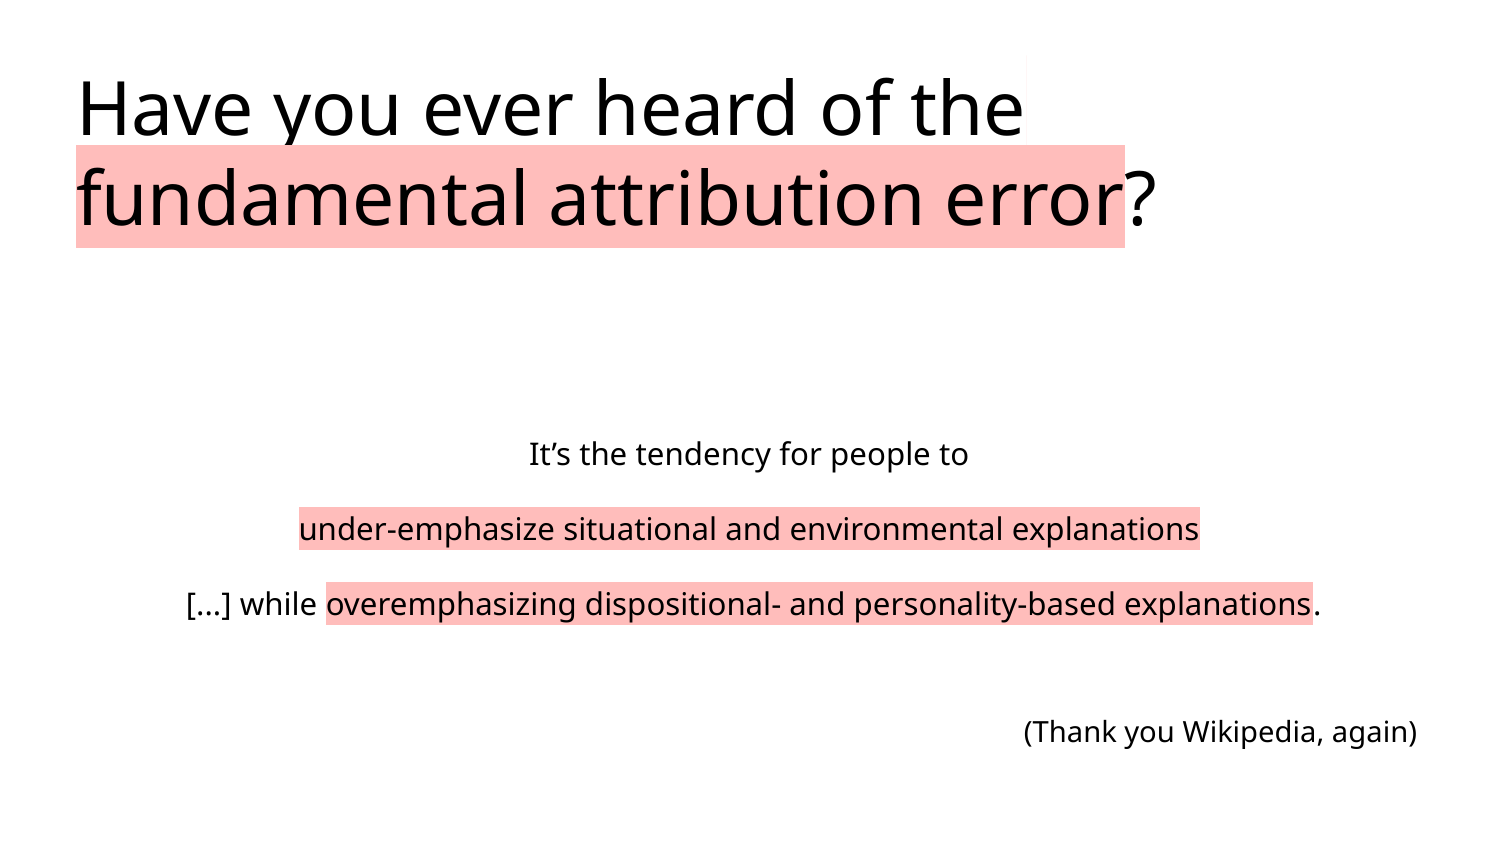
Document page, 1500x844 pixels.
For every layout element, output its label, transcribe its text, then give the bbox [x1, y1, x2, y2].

text_box It’s the tendency for people to under-emphasize situational and environmental explanations [...] while overemphasizing dispositional- and personality-based explanations. [75, 254, 1433, 764]
title Have you ever heard of the fundamental attribution error? [76, 60, 1474, 255]
text_box (Thank you Wikipedia, again) [940, 698, 1433, 763]
